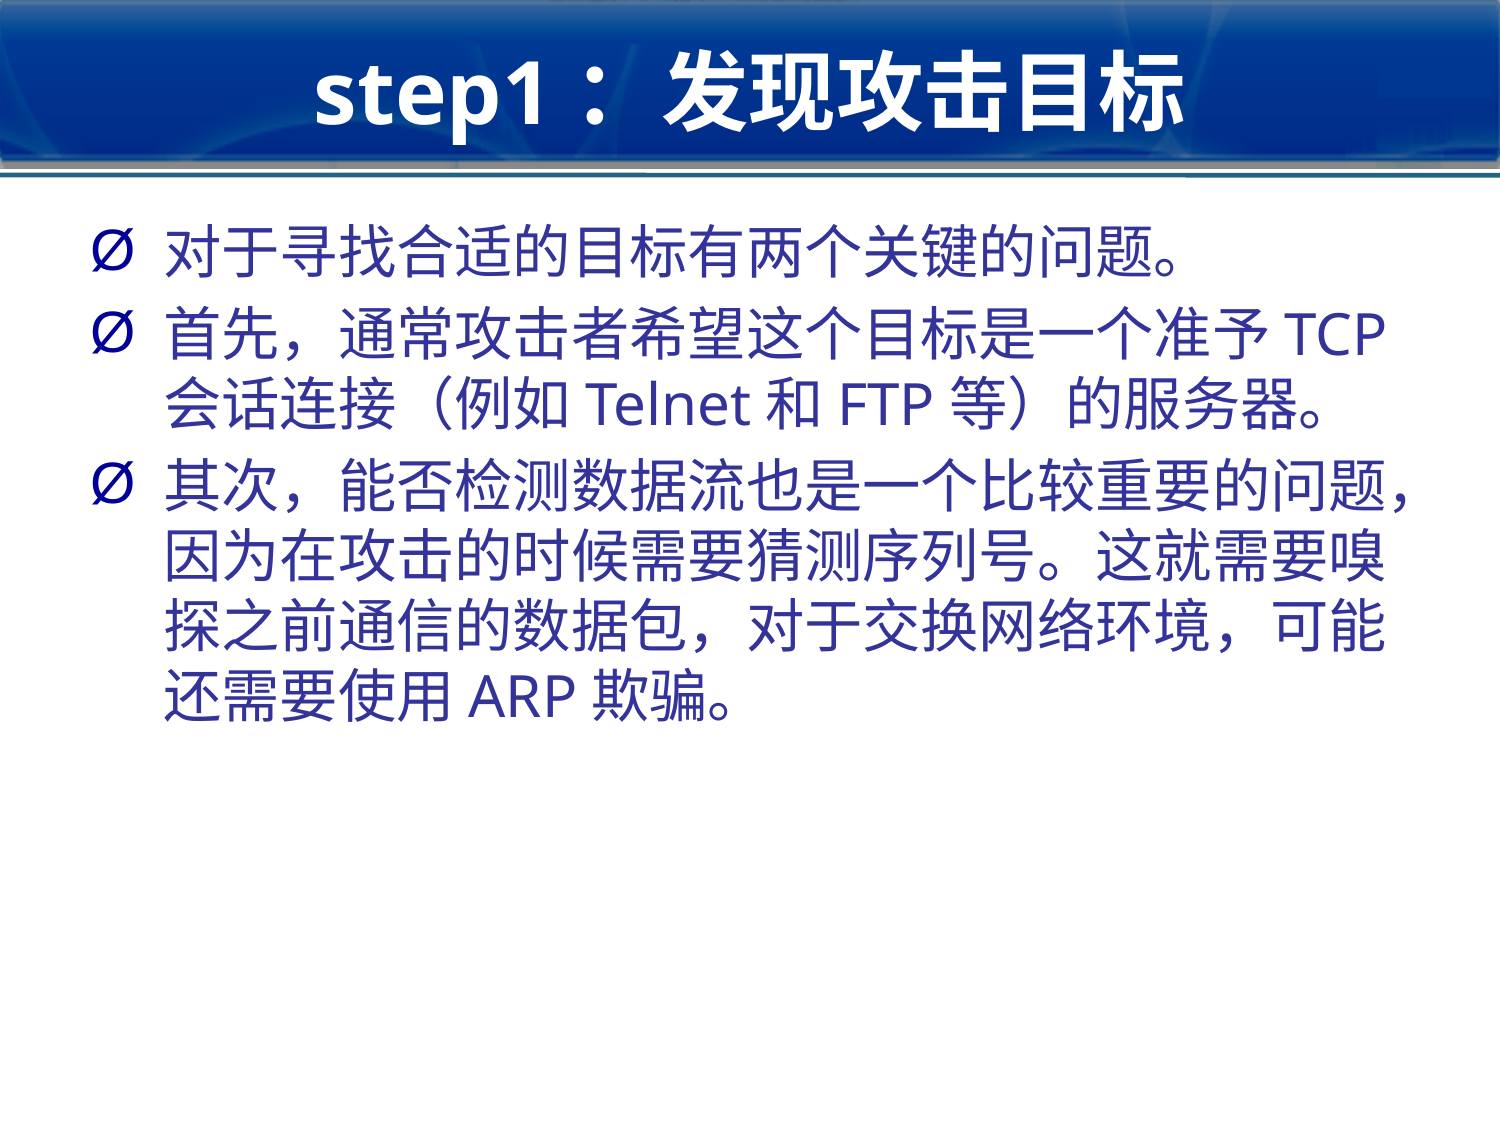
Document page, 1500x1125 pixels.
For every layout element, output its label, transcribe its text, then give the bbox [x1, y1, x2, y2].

title step1：发现攻击目标 [75, 0, 1425, 184]
list 对于寻找合适的目标有两个关键的问题。 首先，通常攻击者希望这个目标是一个准予TCP会话连接（例如Telnet和FTP等）的服务器。 其次，能否检测数据流也是一个比较重要的问题，因为在攻击的时候需要猜测序列号。这就需要嗅探之前通信的数据包，对于交换网络环境，可能还需要使用ARP欺骗。 [75, 208, 1425, 1047]
